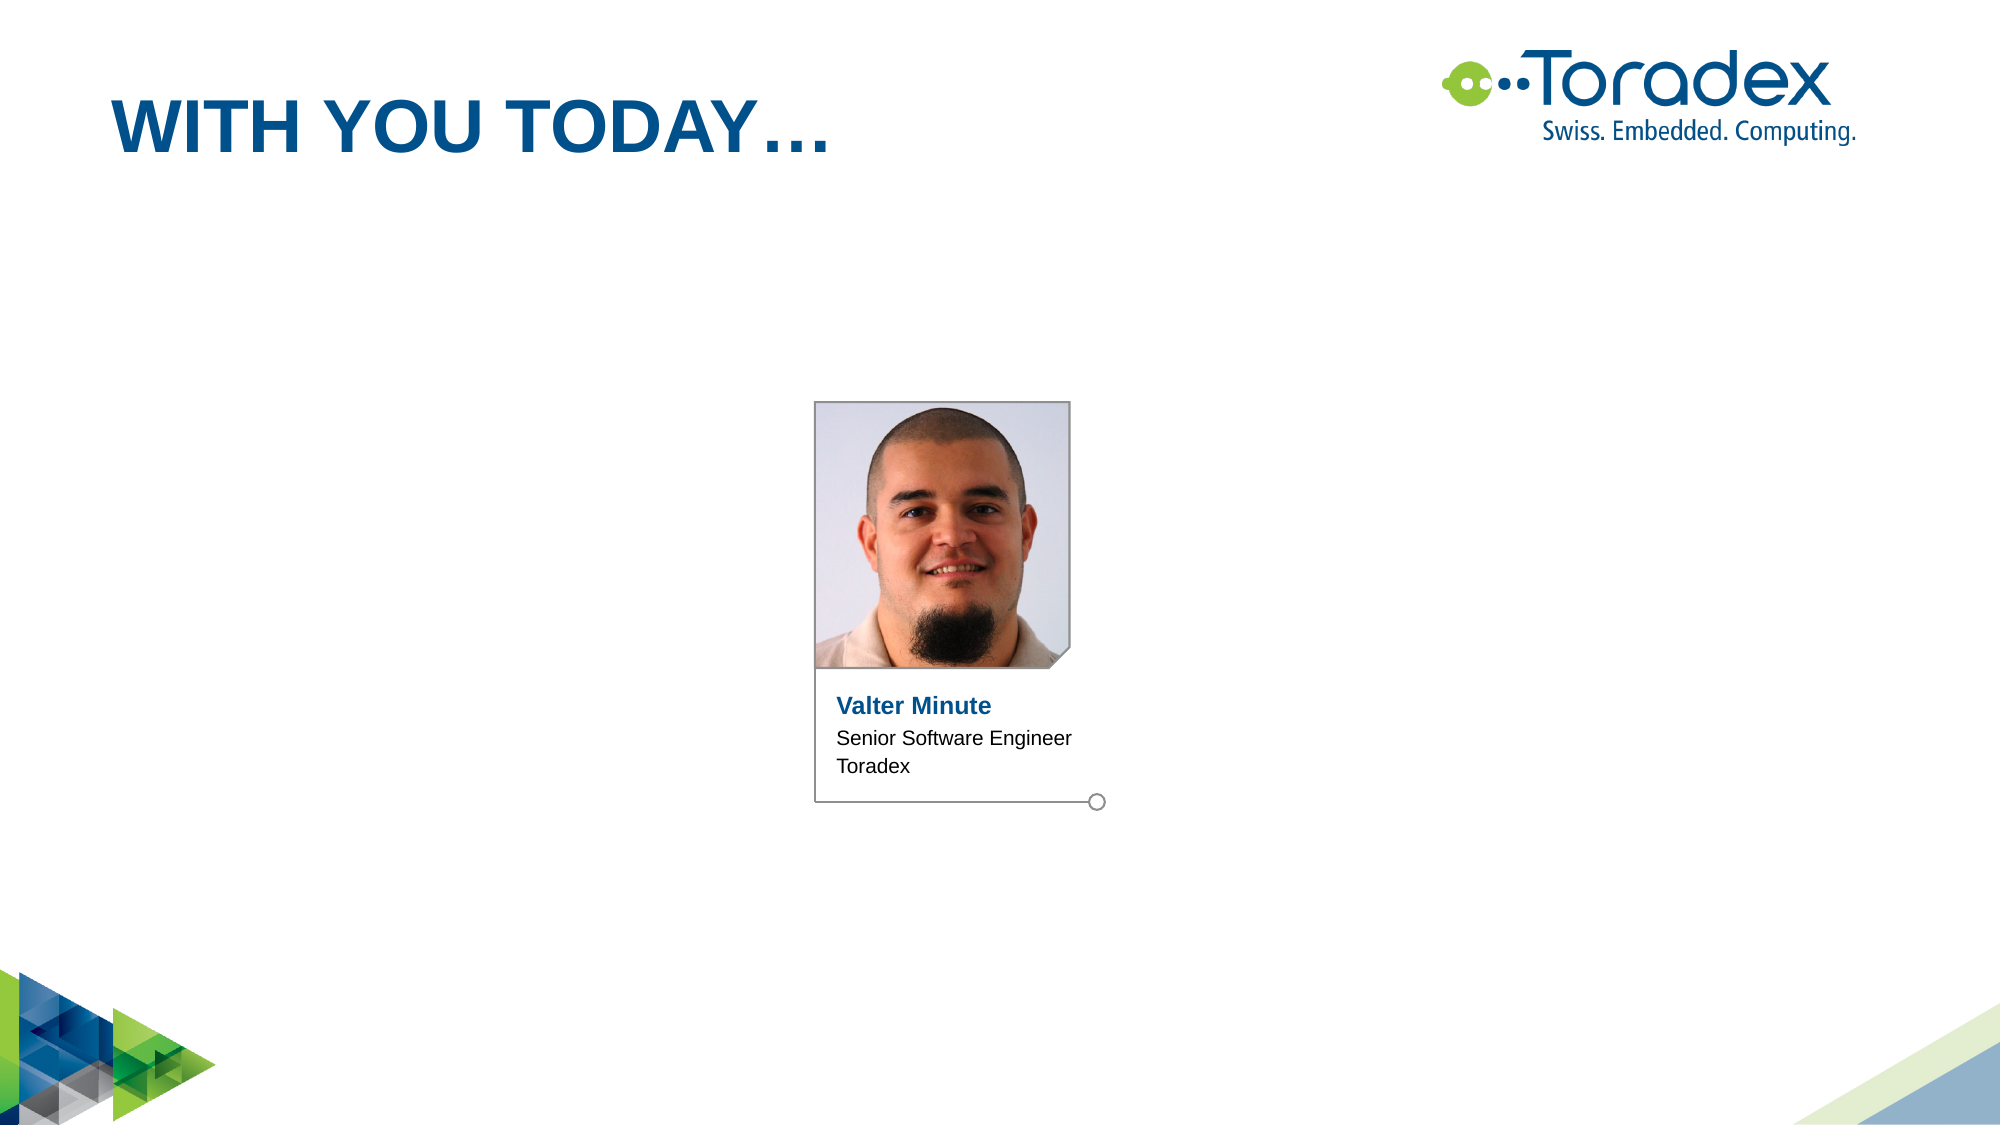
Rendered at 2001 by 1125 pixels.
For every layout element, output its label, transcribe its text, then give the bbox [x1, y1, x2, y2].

title WITH YOU TODAY… [96, 80, 1023, 166]
text_box Valter Minute [821, 681, 1033, 717]
text_box Toradex [821, 745, 1083, 786]
text_box [1088, 793, 1106, 811]
text_box Senior Software Engineer [821, 717, 1186, 757]
picture [0, 0, 2000, 1125]
